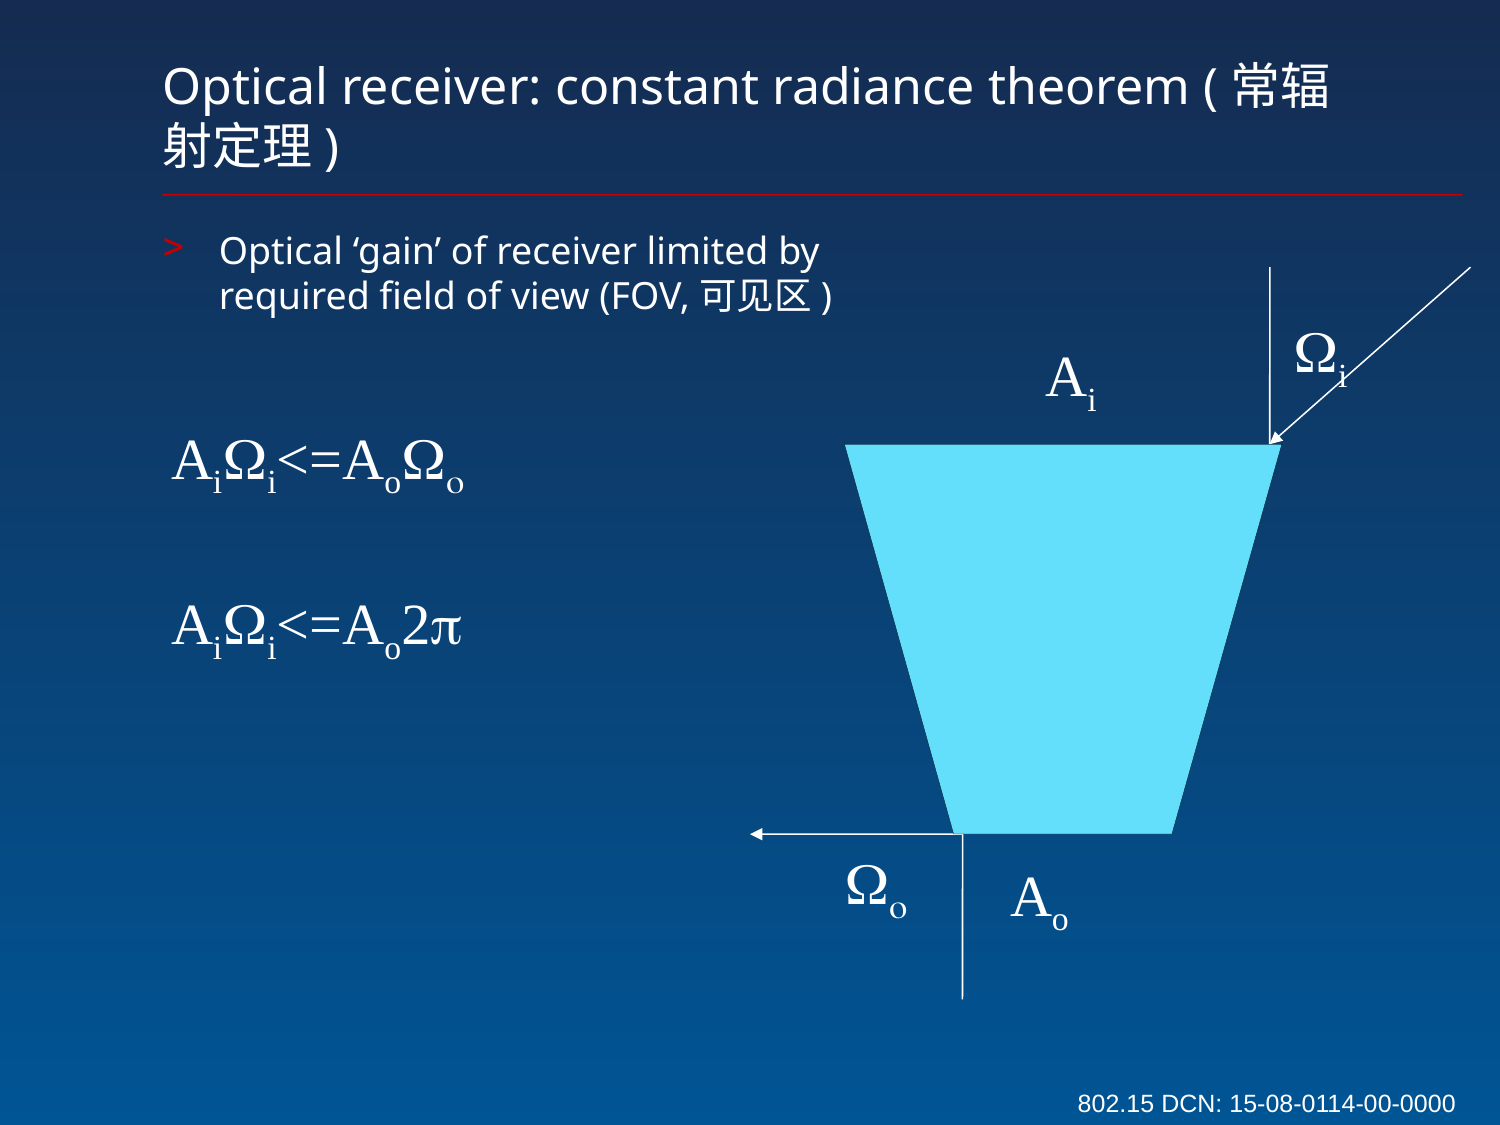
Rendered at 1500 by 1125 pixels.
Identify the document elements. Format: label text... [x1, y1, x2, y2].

title Optical receiver: constant radiance theorem (常辐射定理) [162, 24, 1363, 175]
text_box Wi [1293, 314, 1400, 394]
text_box [1270, 394, 1327, 444]
text_box AiWi<=Ao2p [171, 586, 538, 865]
text_box AiWi<=AoWo [171, 420, 538, 586]
text_box Wo [844, 846, 951, 926]
text_box Ai [1045, 338, 1188, 418]
text_box [844, 444, 1282, 835]
text_box [750, 827, 953, 841]
list Optical ‘gain’ of receiver limited by required field of view (FOV,可见区) [147, 220, 892, 873]
text_box Ao [1009, 857, 1152, 938]
